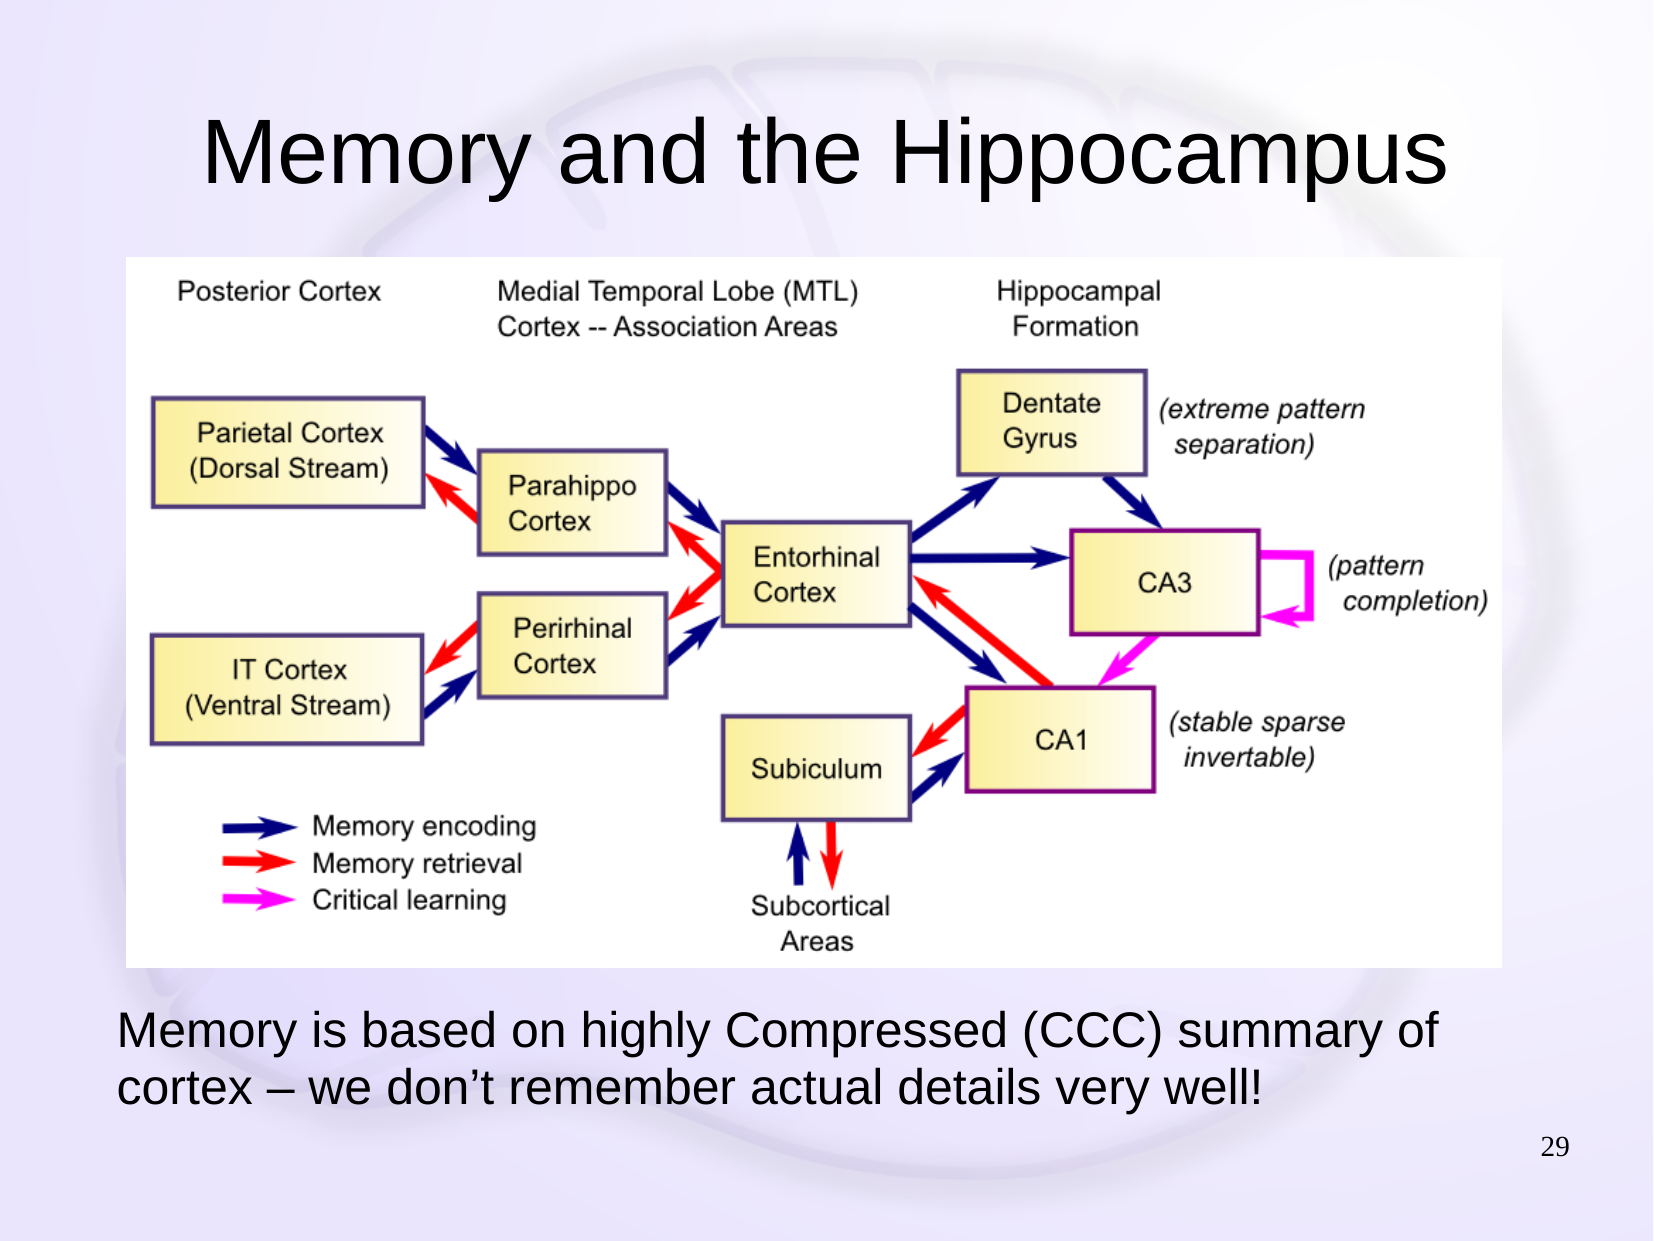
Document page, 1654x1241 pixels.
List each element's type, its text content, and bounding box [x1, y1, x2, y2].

title Memory and the Hippocampus [82, 49, 1571, 257]
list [126, 257, 1502, 968]
picture [0, 0, 1654, 1241]
text_box Memory is based on highly Compressed (CCC) summary of cortex – we don’t remember actual details very well! [101, 995, 1577, 1123]
slide_number 29 [1184, 1129, 1571, 1216]
